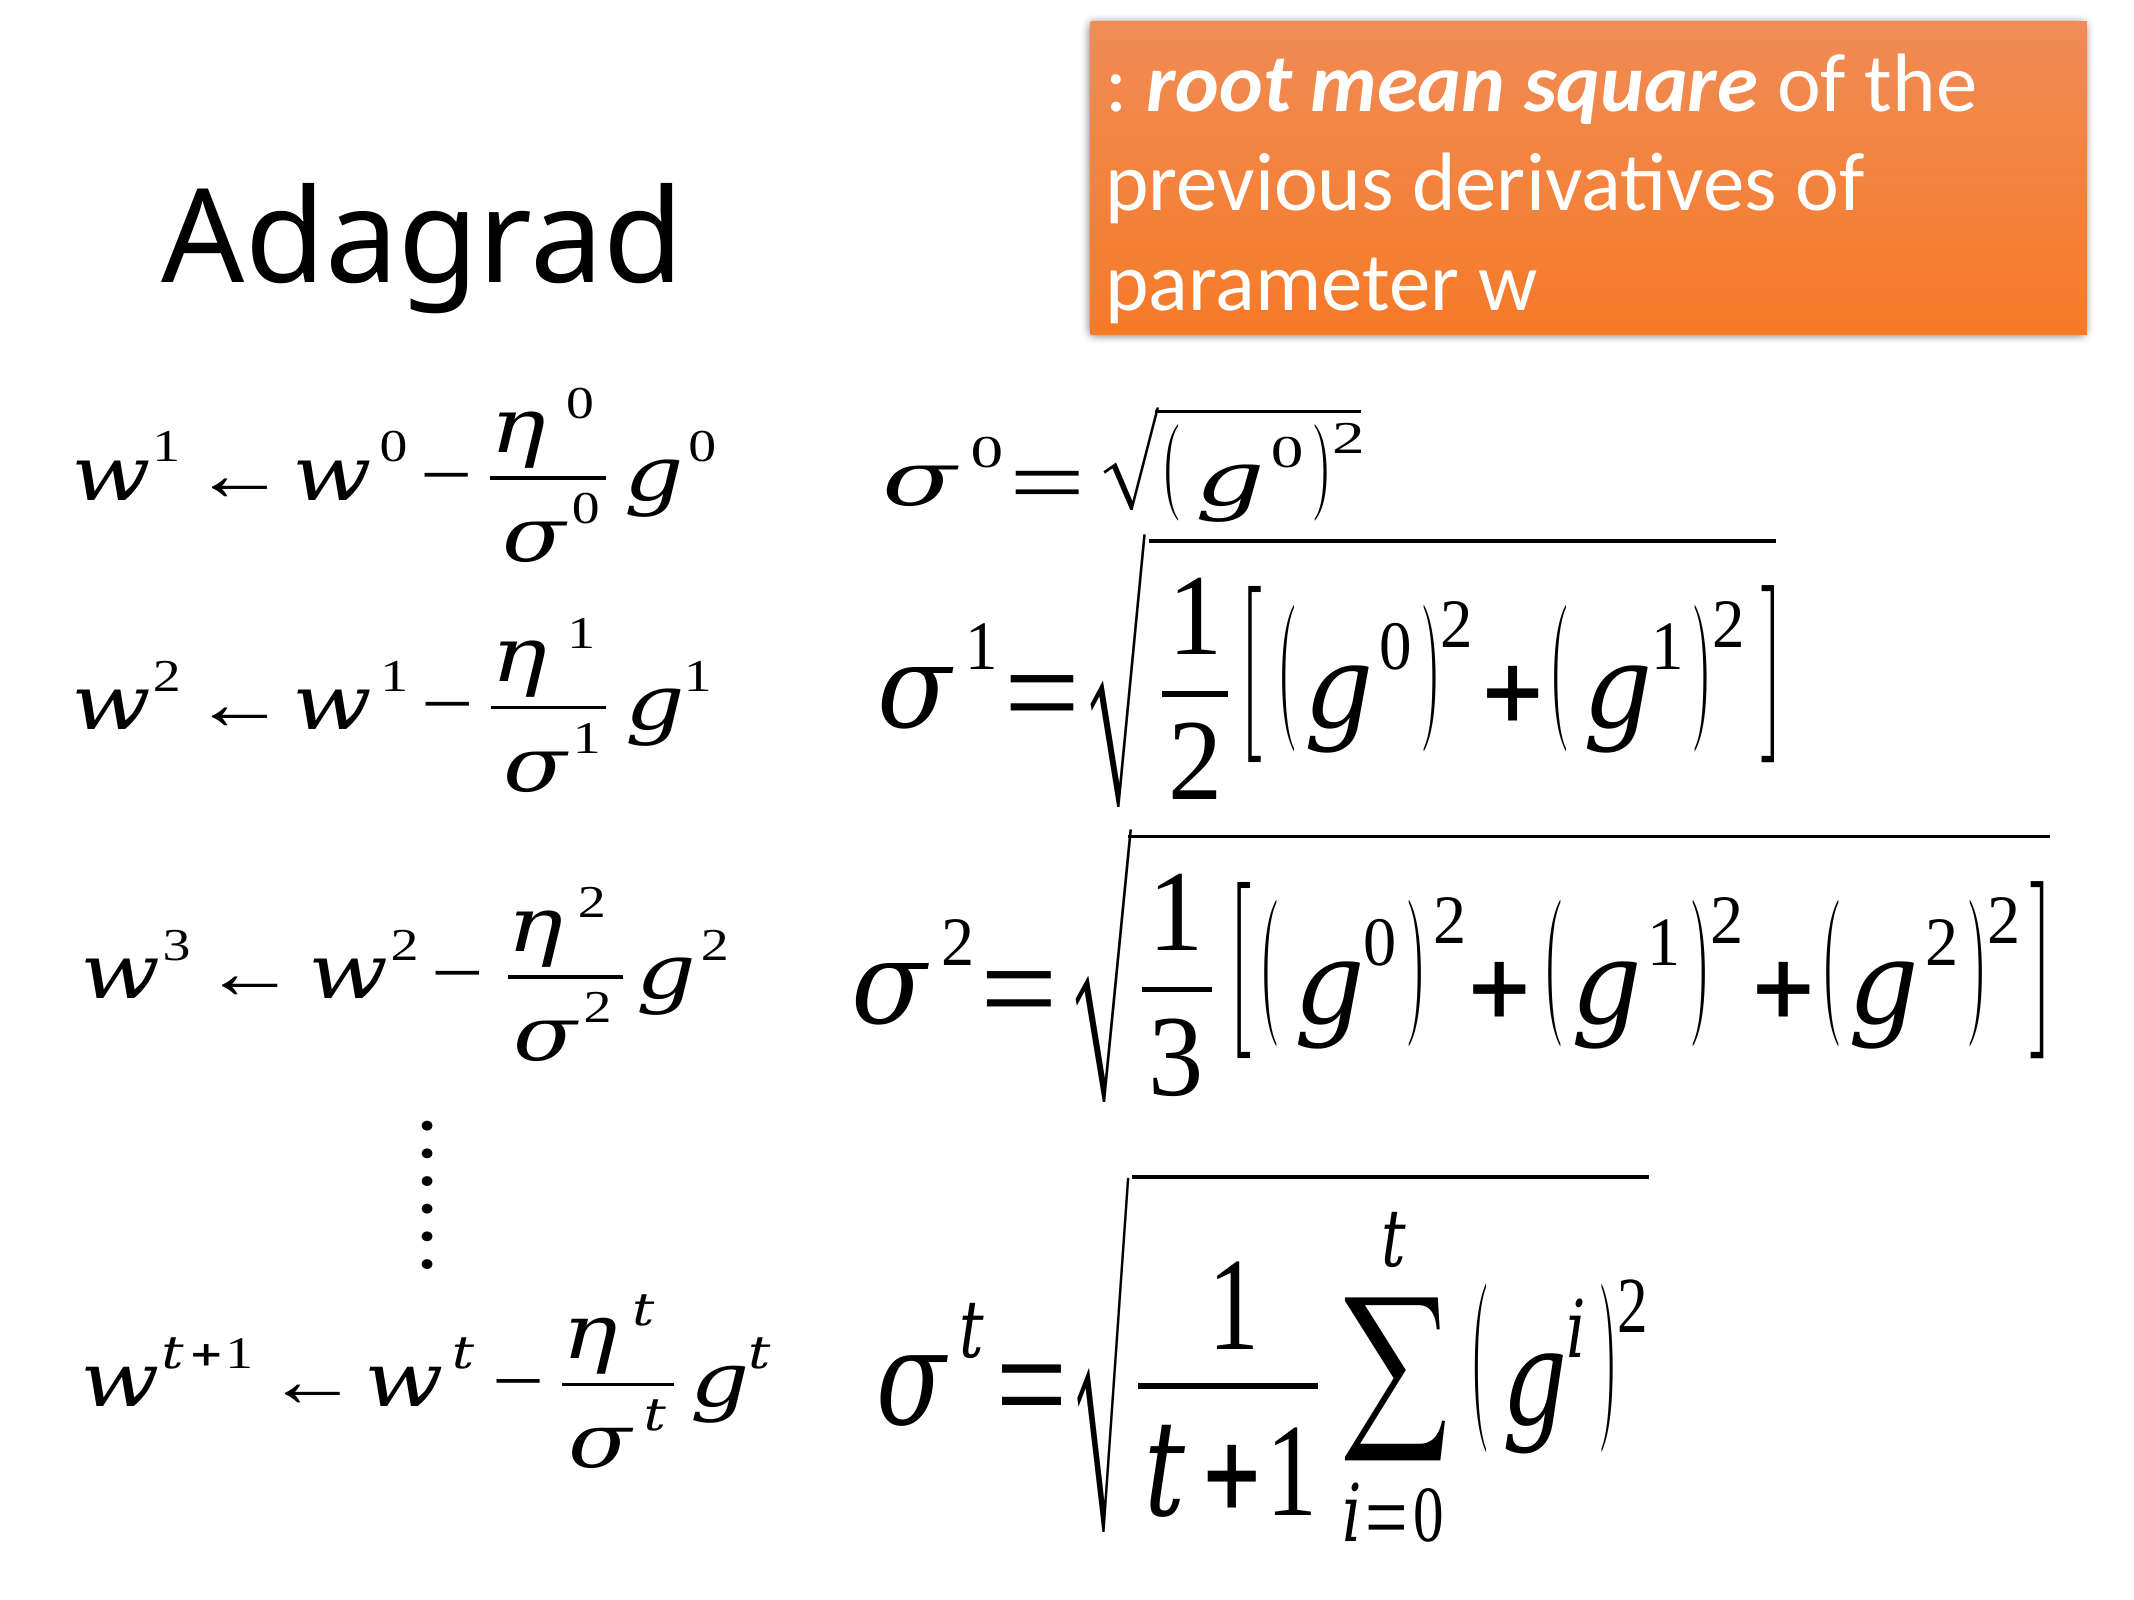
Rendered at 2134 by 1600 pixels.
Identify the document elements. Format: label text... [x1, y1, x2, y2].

title Adagrad [146, 85, 1987, 395]
